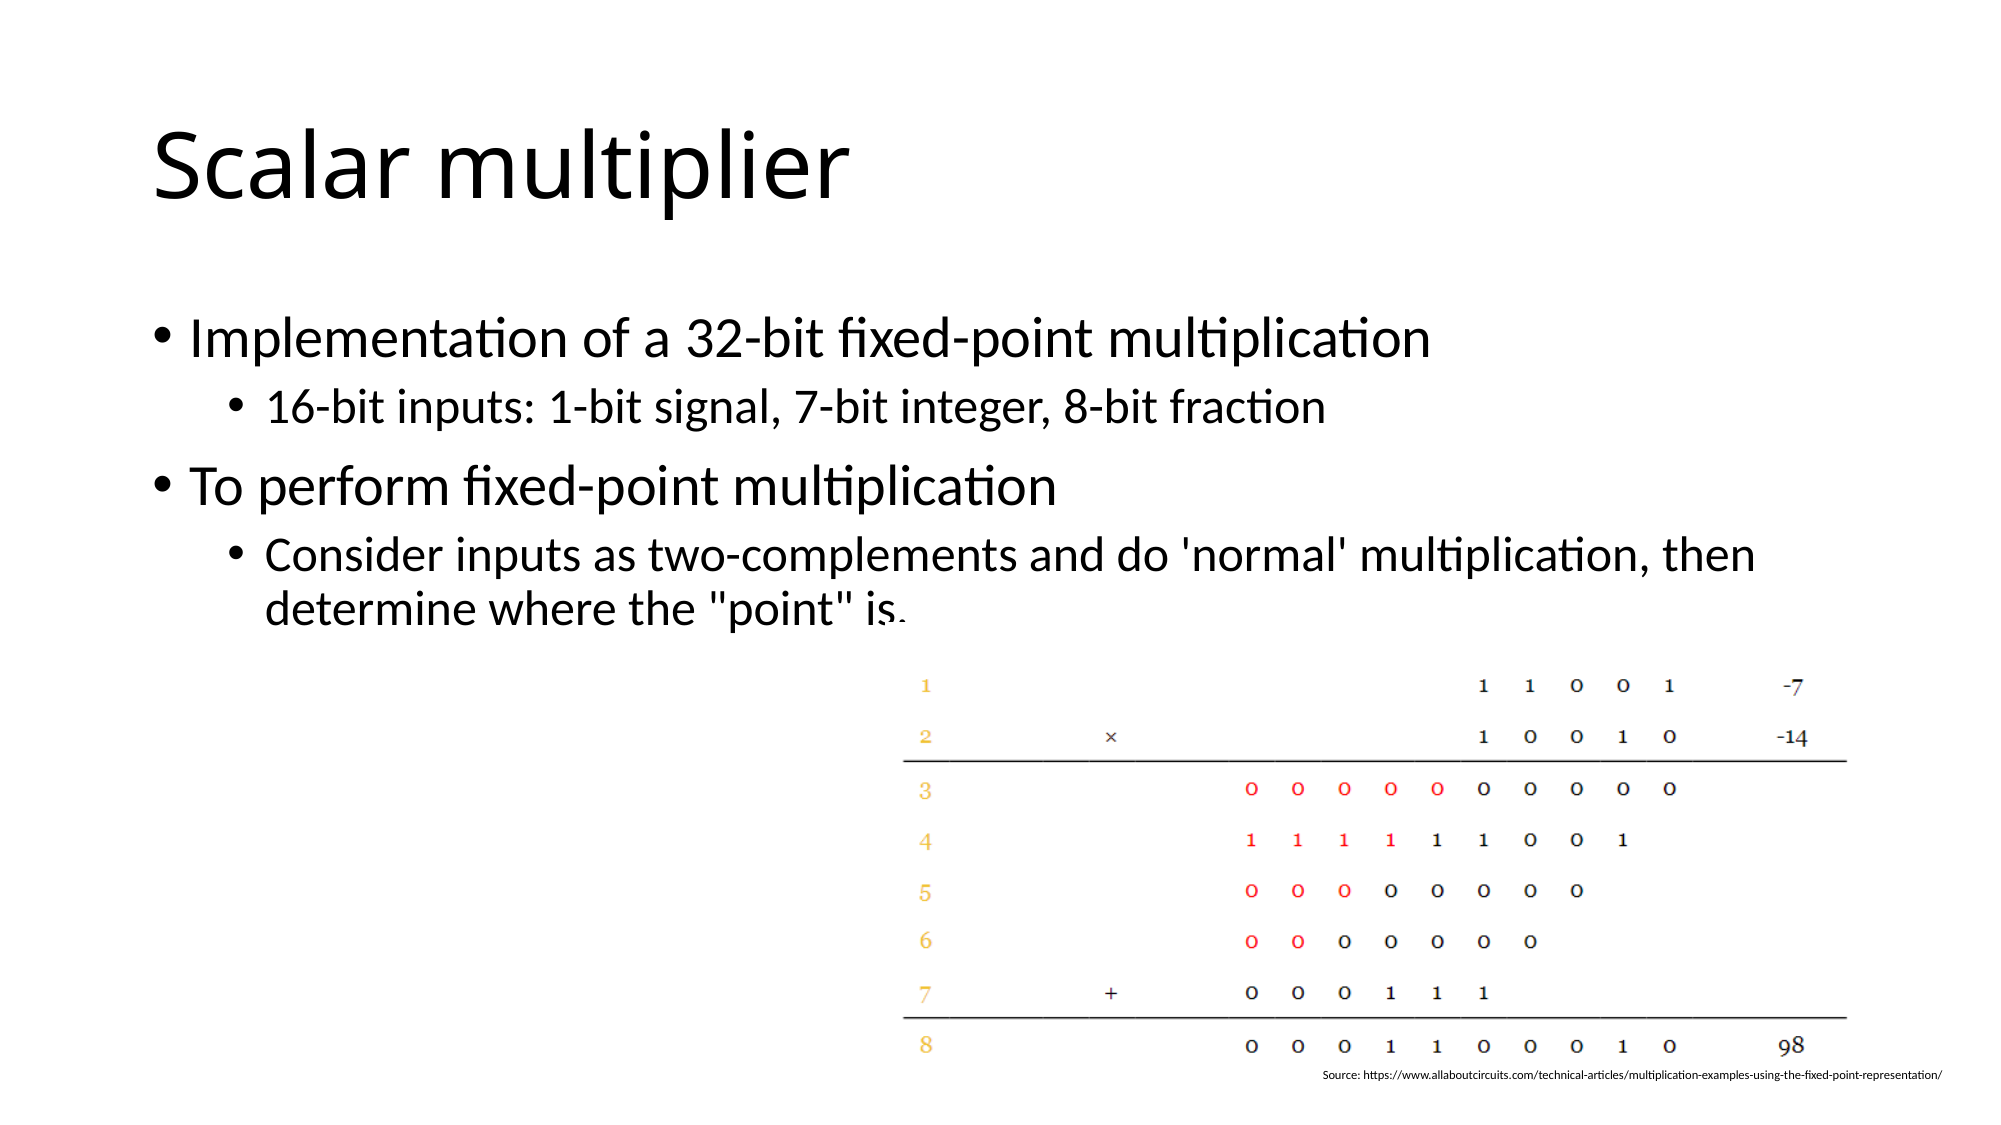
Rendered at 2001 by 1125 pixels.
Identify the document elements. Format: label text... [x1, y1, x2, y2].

list Implementation of a 32-bit fixed-point multiplication 16-bit inputs: 1-bit signal, 7-bit integer, 8-bit fraction To perform fixed-point multiplication Consider inputs as two-complements and do 'normal' multiplication, then determine where the "point" is. [137, 299, 1863, 1014]
text_box Source: https://www.allaboutcircuits.com/technical-articles/multiplication-examples-using-the-fixed-point-representation/ [1224, 1059, 2000, 1090]
picture [884, 622, 1869, 1086]
title Scalar multiplier [137, 59, 1863, 278]
